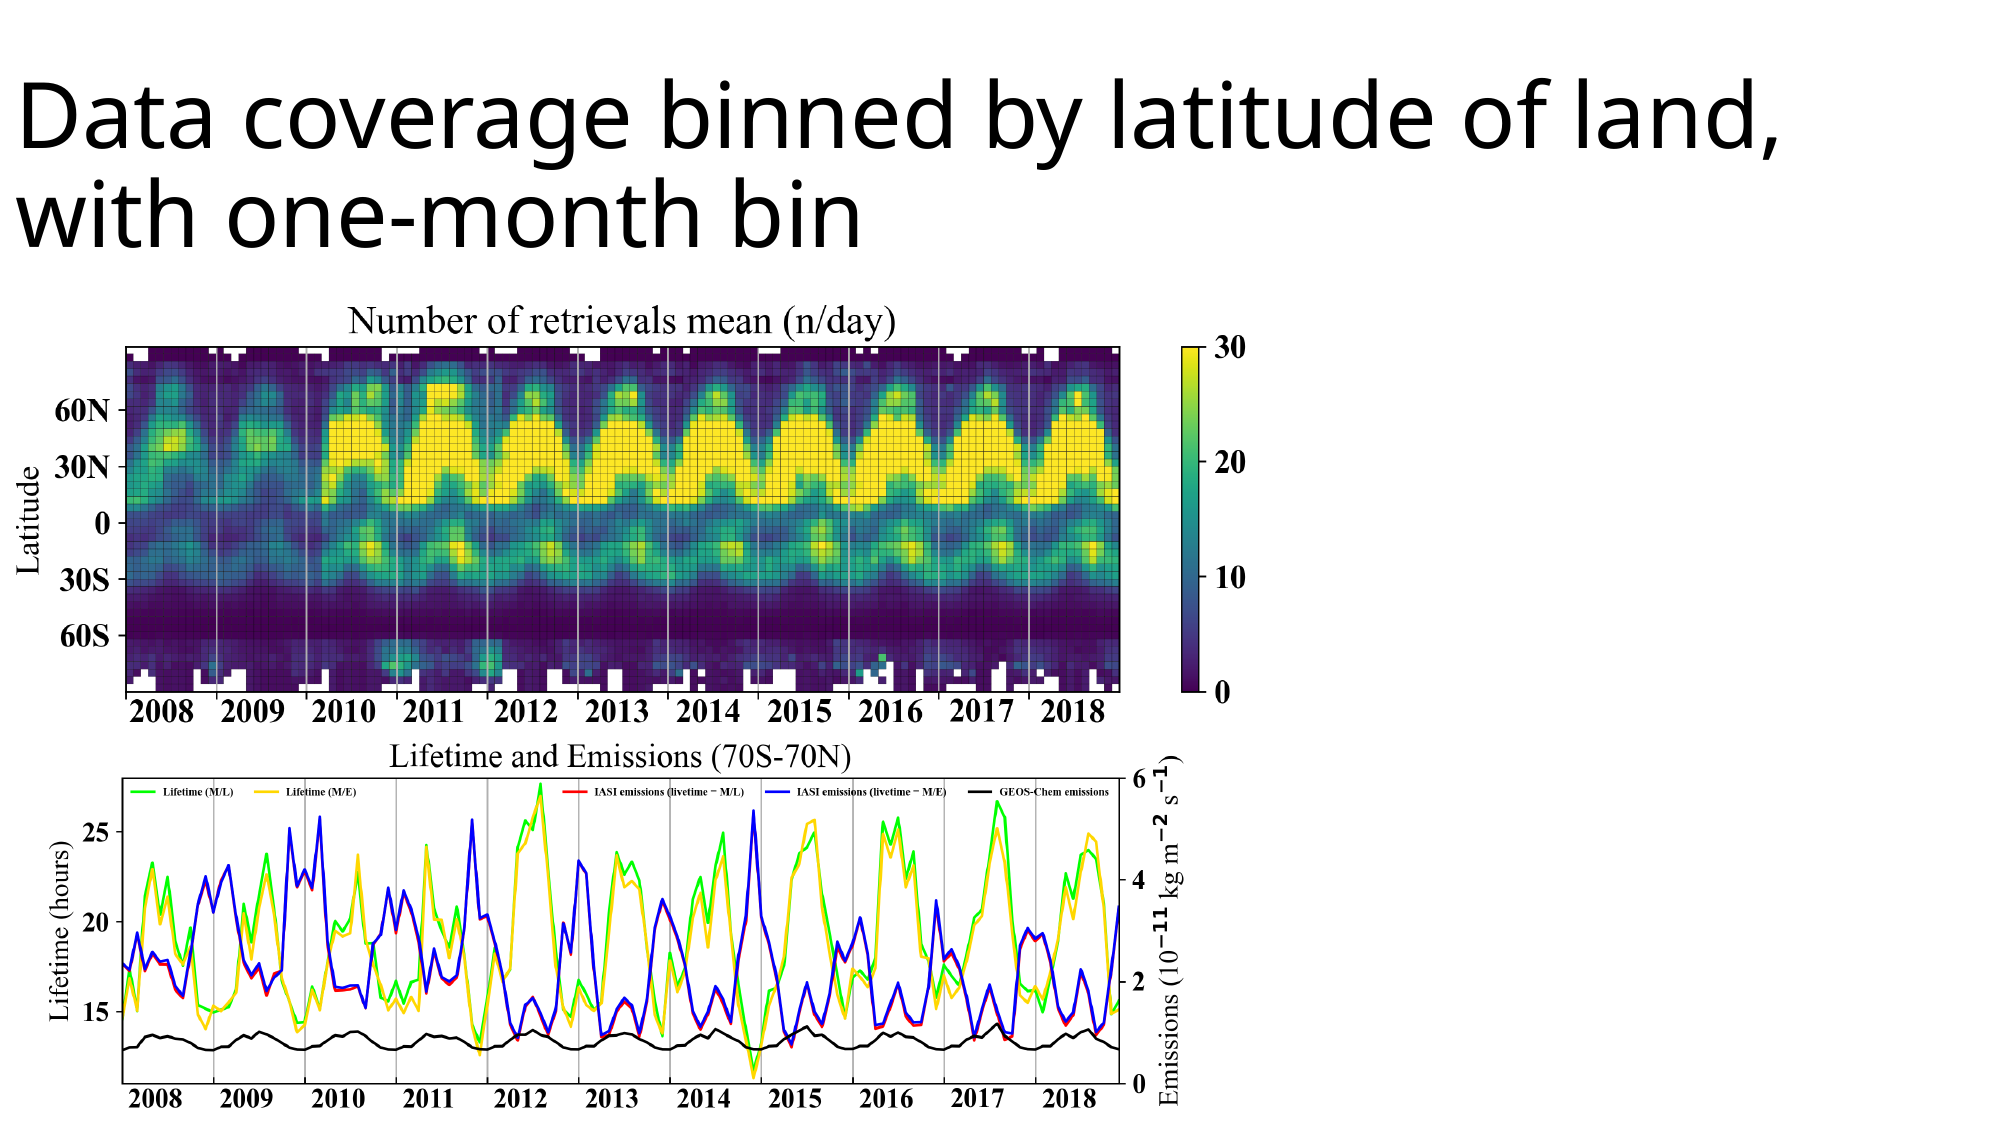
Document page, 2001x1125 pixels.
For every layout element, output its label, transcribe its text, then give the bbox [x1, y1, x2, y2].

picture [0, 289, 1262, 1125]
title Data coverage binned by latitude of land, with one-month bin [0, 59, 2000, 278]
